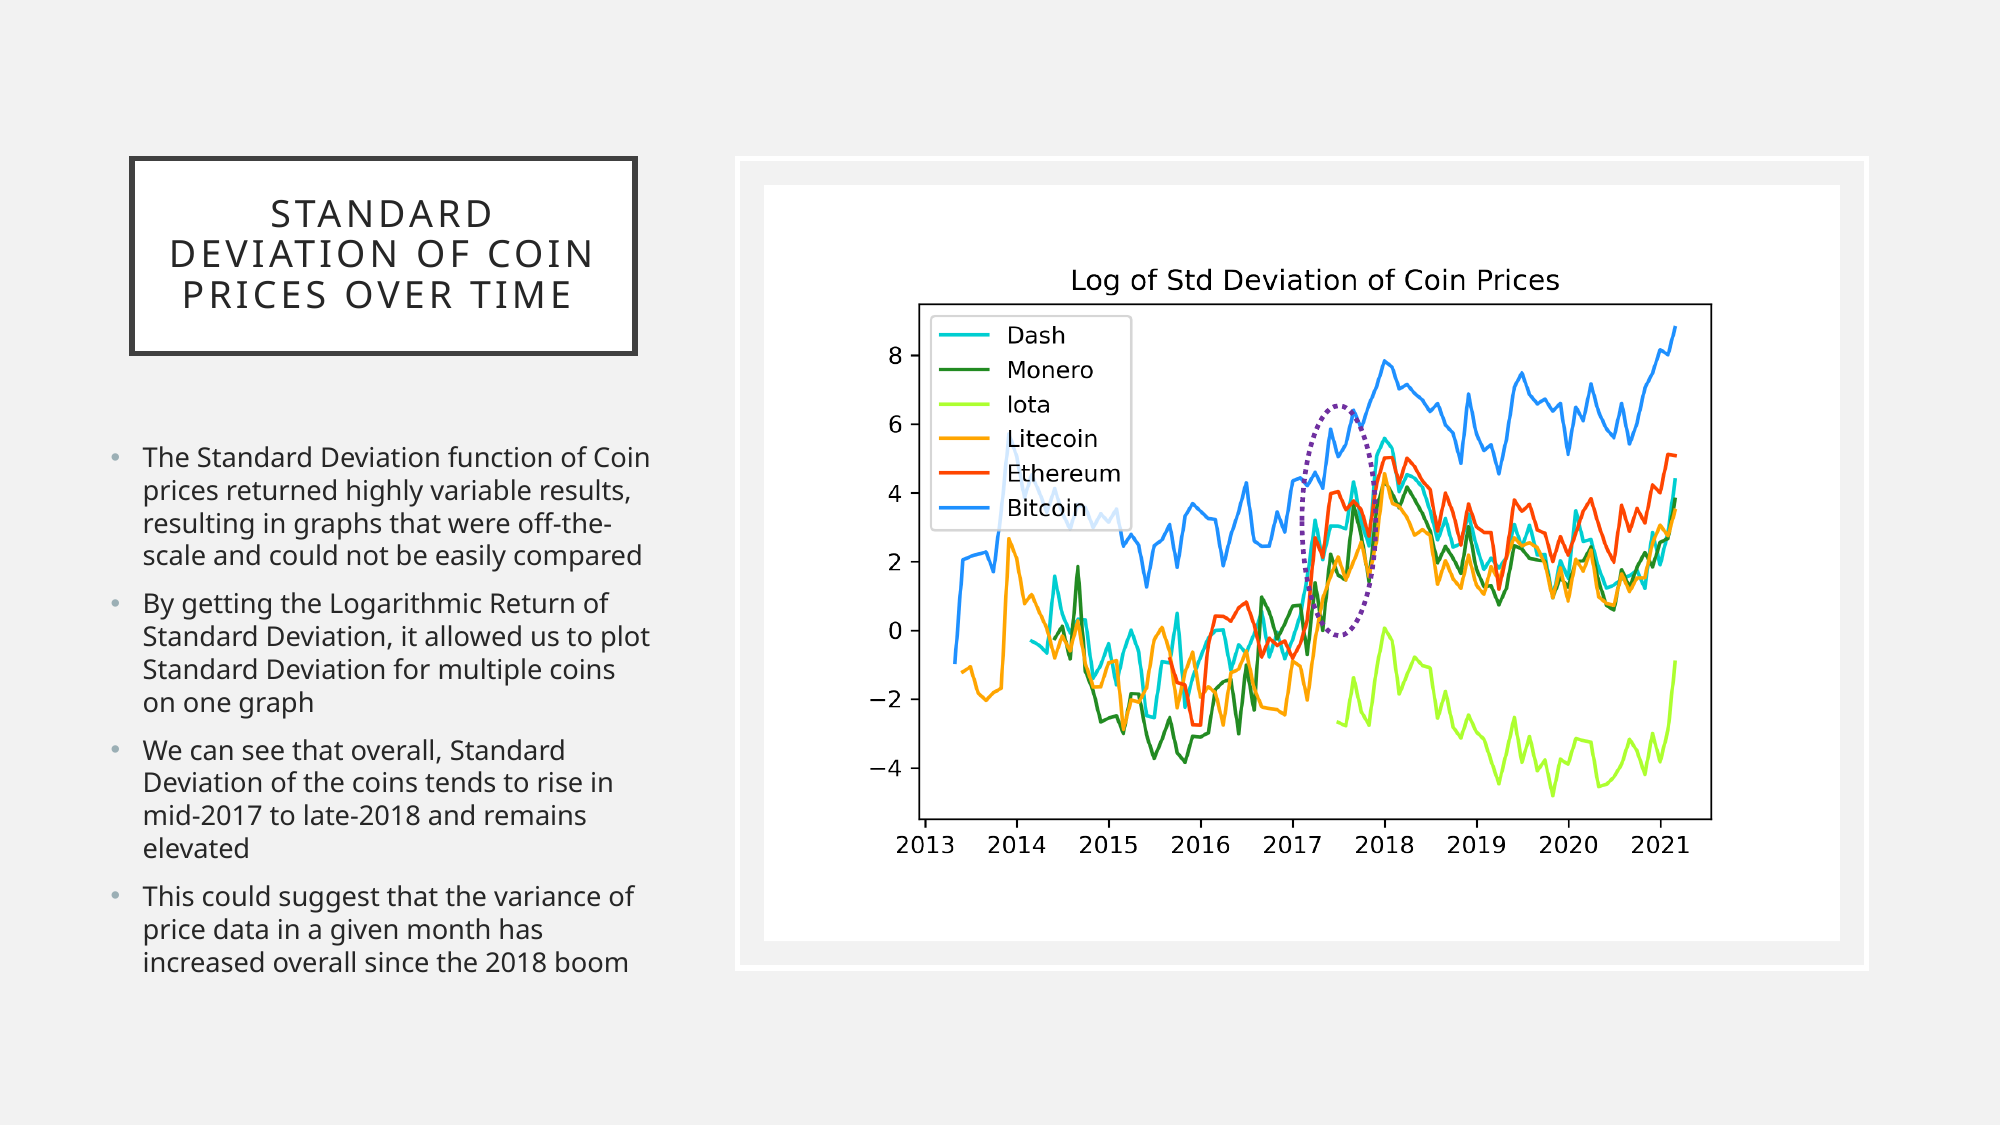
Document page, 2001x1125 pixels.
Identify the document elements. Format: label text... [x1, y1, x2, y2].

picture [791, 222, 1813, 904]
text_box [736, 157, 1868, 969]
list The Standard Deviation function of Coin prices returned highly variable results, resulting in graphs that were off-the-scale and could not be easily compared By getting the Logarithmic Return of Standard Deviation, it allowed us to plot Standard Deviation for multiple coins on one graph We can see that overall, Standard Deviation of the coins tends to rise in mid-2017 to late-2018 and remains elevated This could suggest that the variance of price data in a given month has increased overall since the 2018 boom [95, 432, 667, 1001]
title Standard Deviation of Coin Prices Over Time [129, 156, 638, 356]
text_box [763, 184, 1841, 942]
